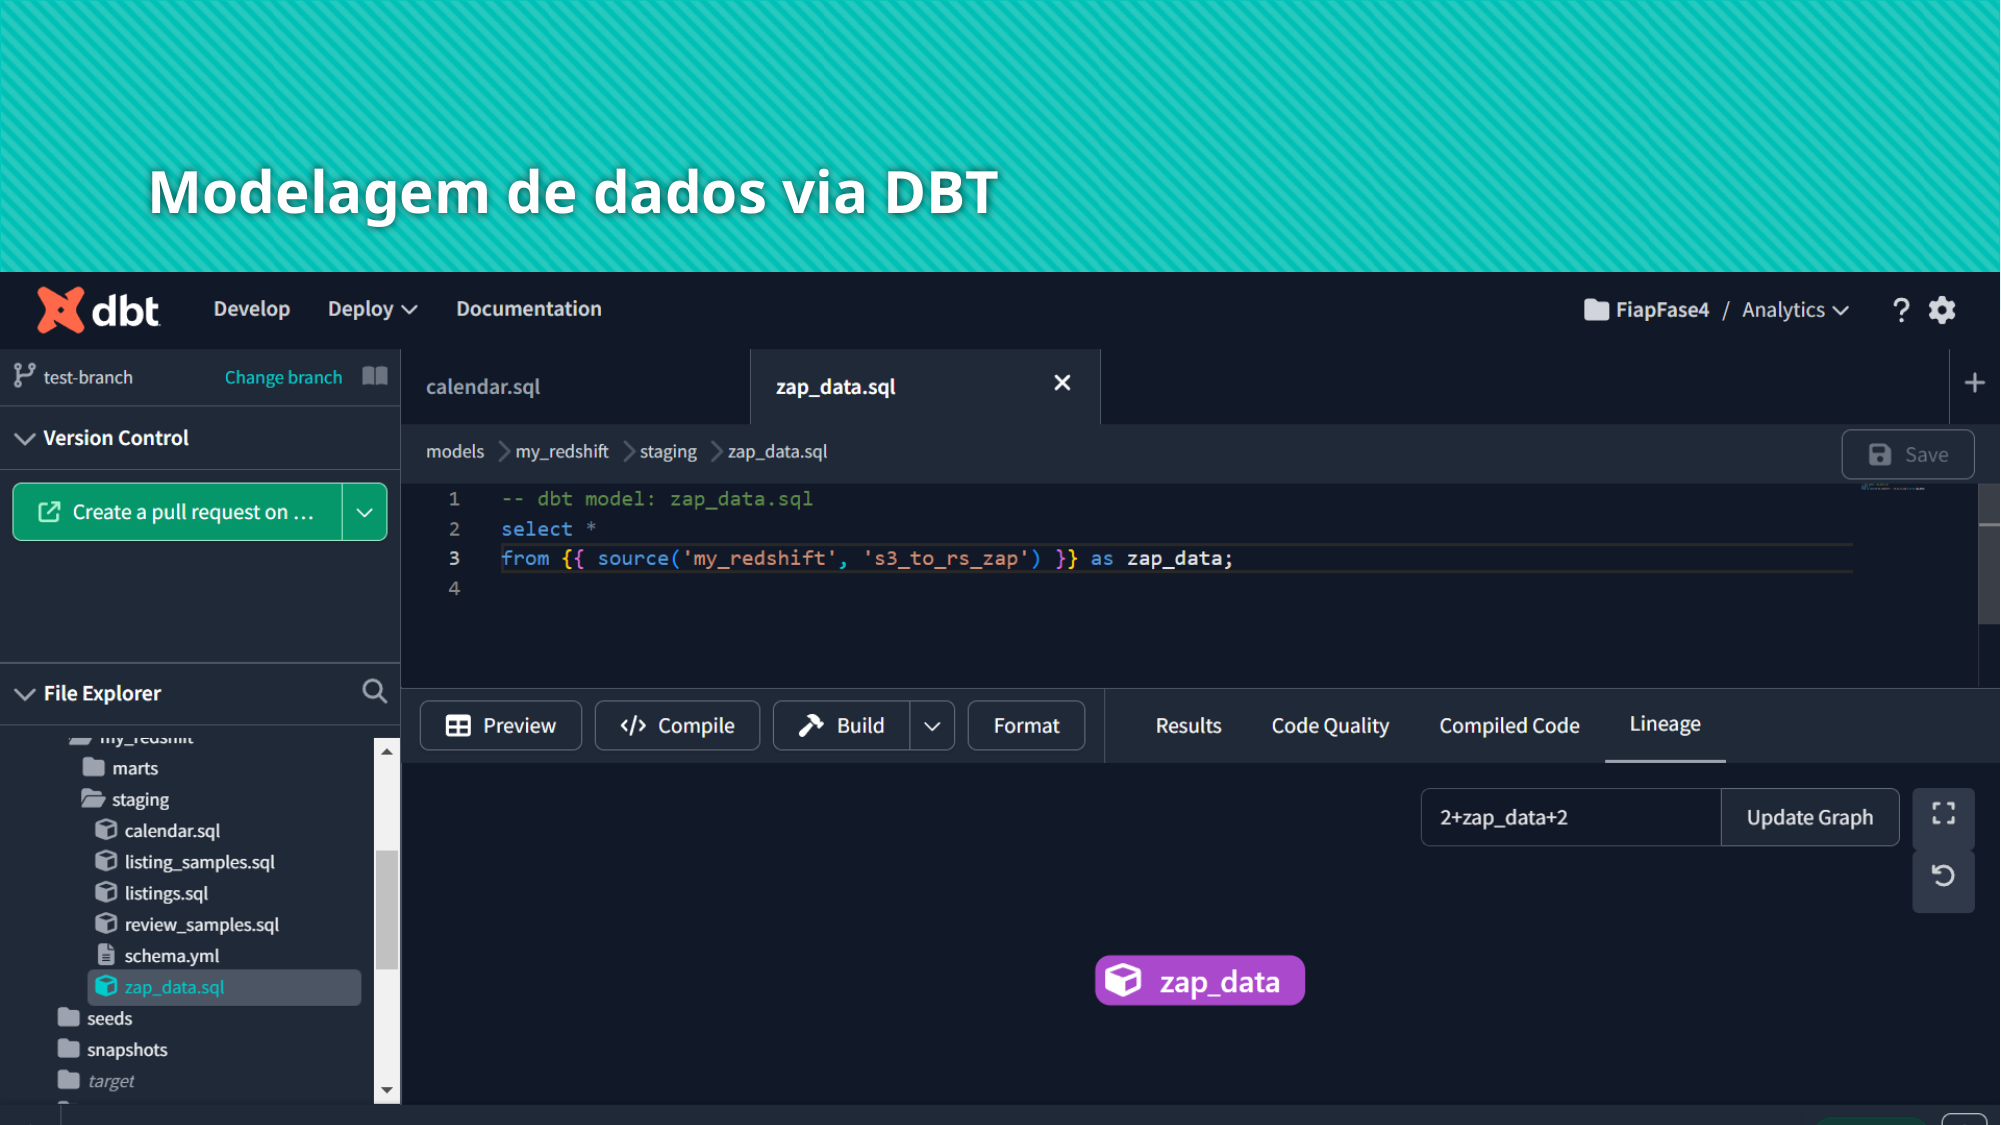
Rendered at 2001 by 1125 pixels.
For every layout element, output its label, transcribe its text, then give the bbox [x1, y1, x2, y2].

title Modelagem de dados via DBT [132, 73, 1868, 233]
picture [0, 1, 2000, 1125]
